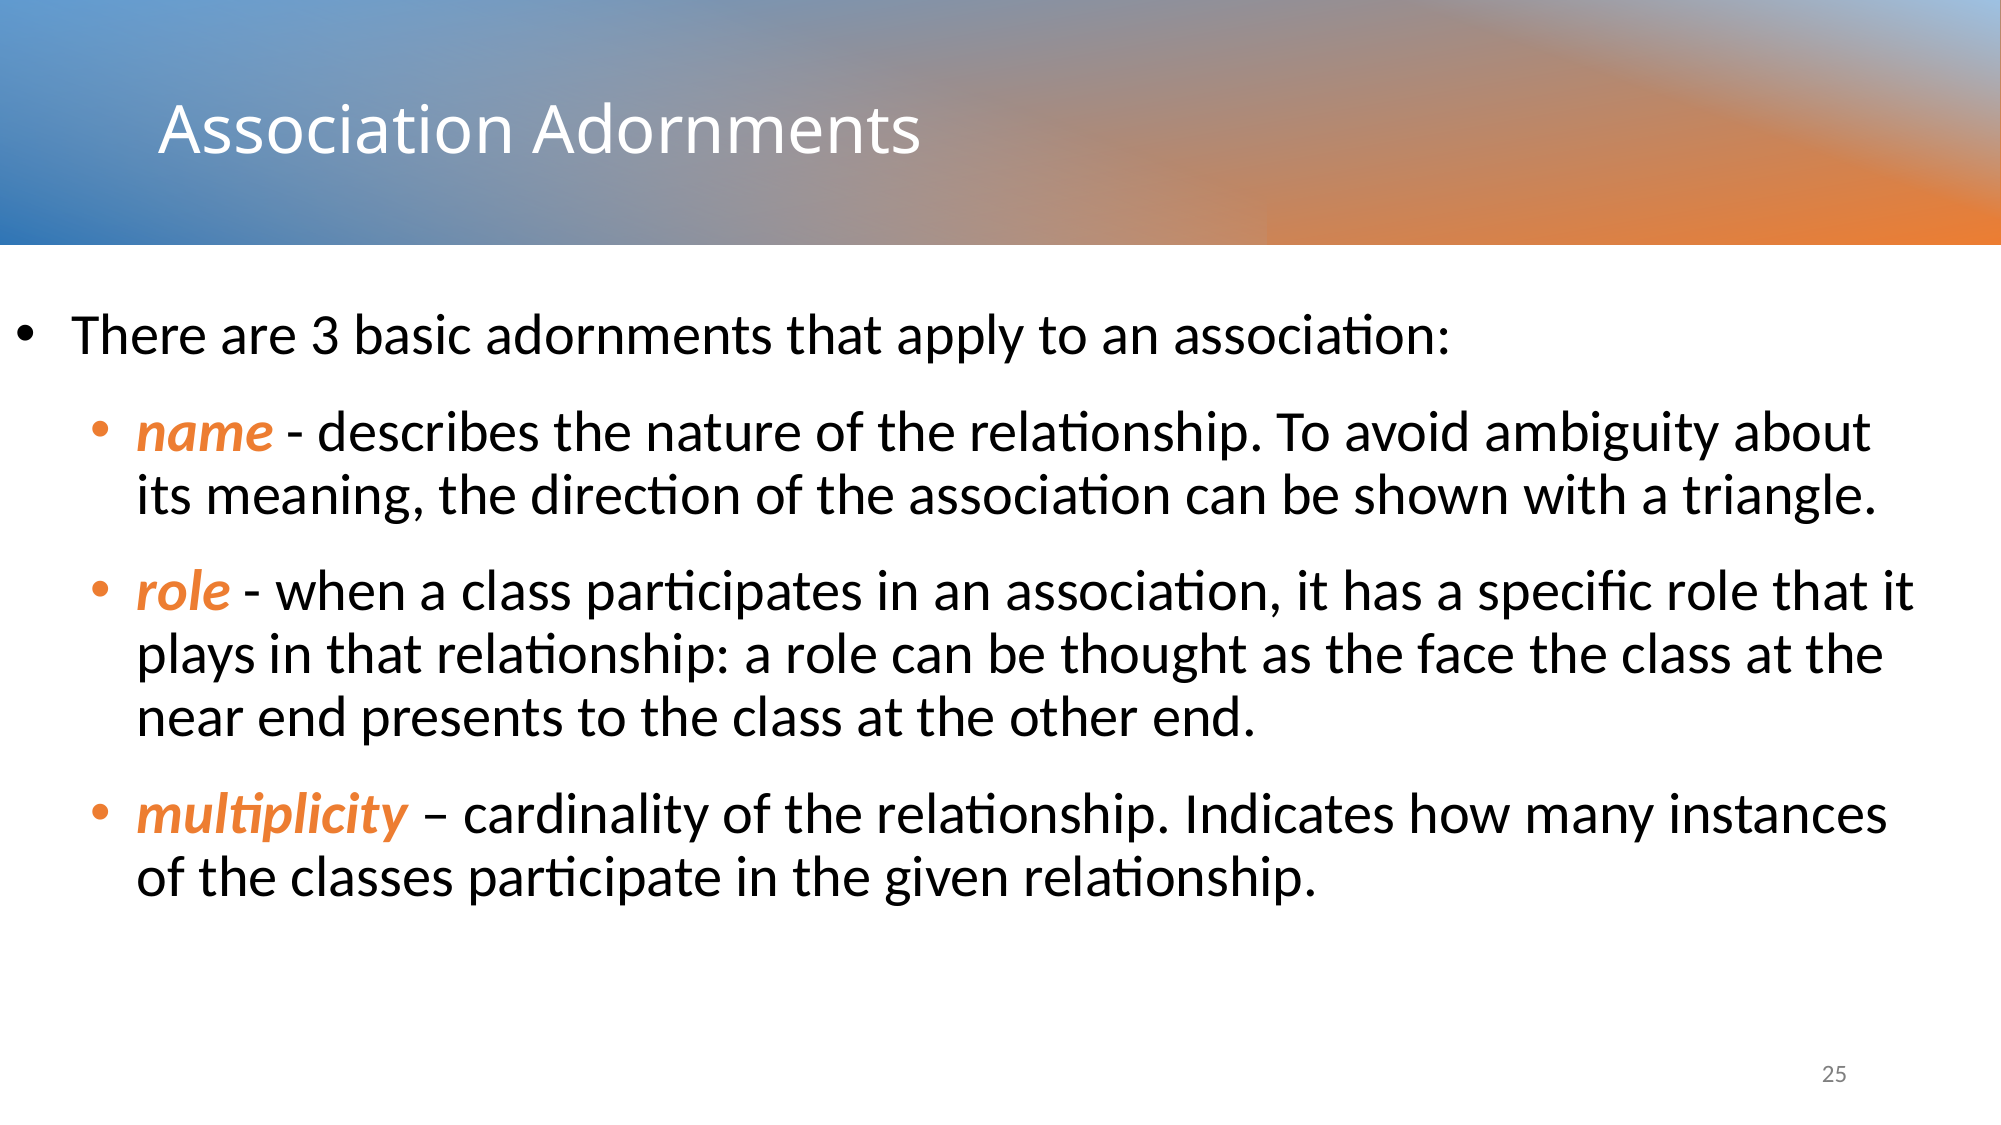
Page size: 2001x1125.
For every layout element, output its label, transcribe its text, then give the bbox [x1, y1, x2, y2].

slide_number 25 [1412, 1042, 1863, 1103]
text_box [0, 0, 2000, 245]
list There are 3 basic adornments that apply to an association: name - describes the nature of the relationship. To avoid ambiguity about its meaning, the direction of the association can be shown with a triangle. role - when a class participates in an association, it has a specific role that it plays in that relationship: a role can be thought as the face the class at the near end presents to the class at the other end. multiplicity – cardinality of the relationship. Indicates how many instances of the classes participate in the given relationship. [0, 296, 1938, 1076]
